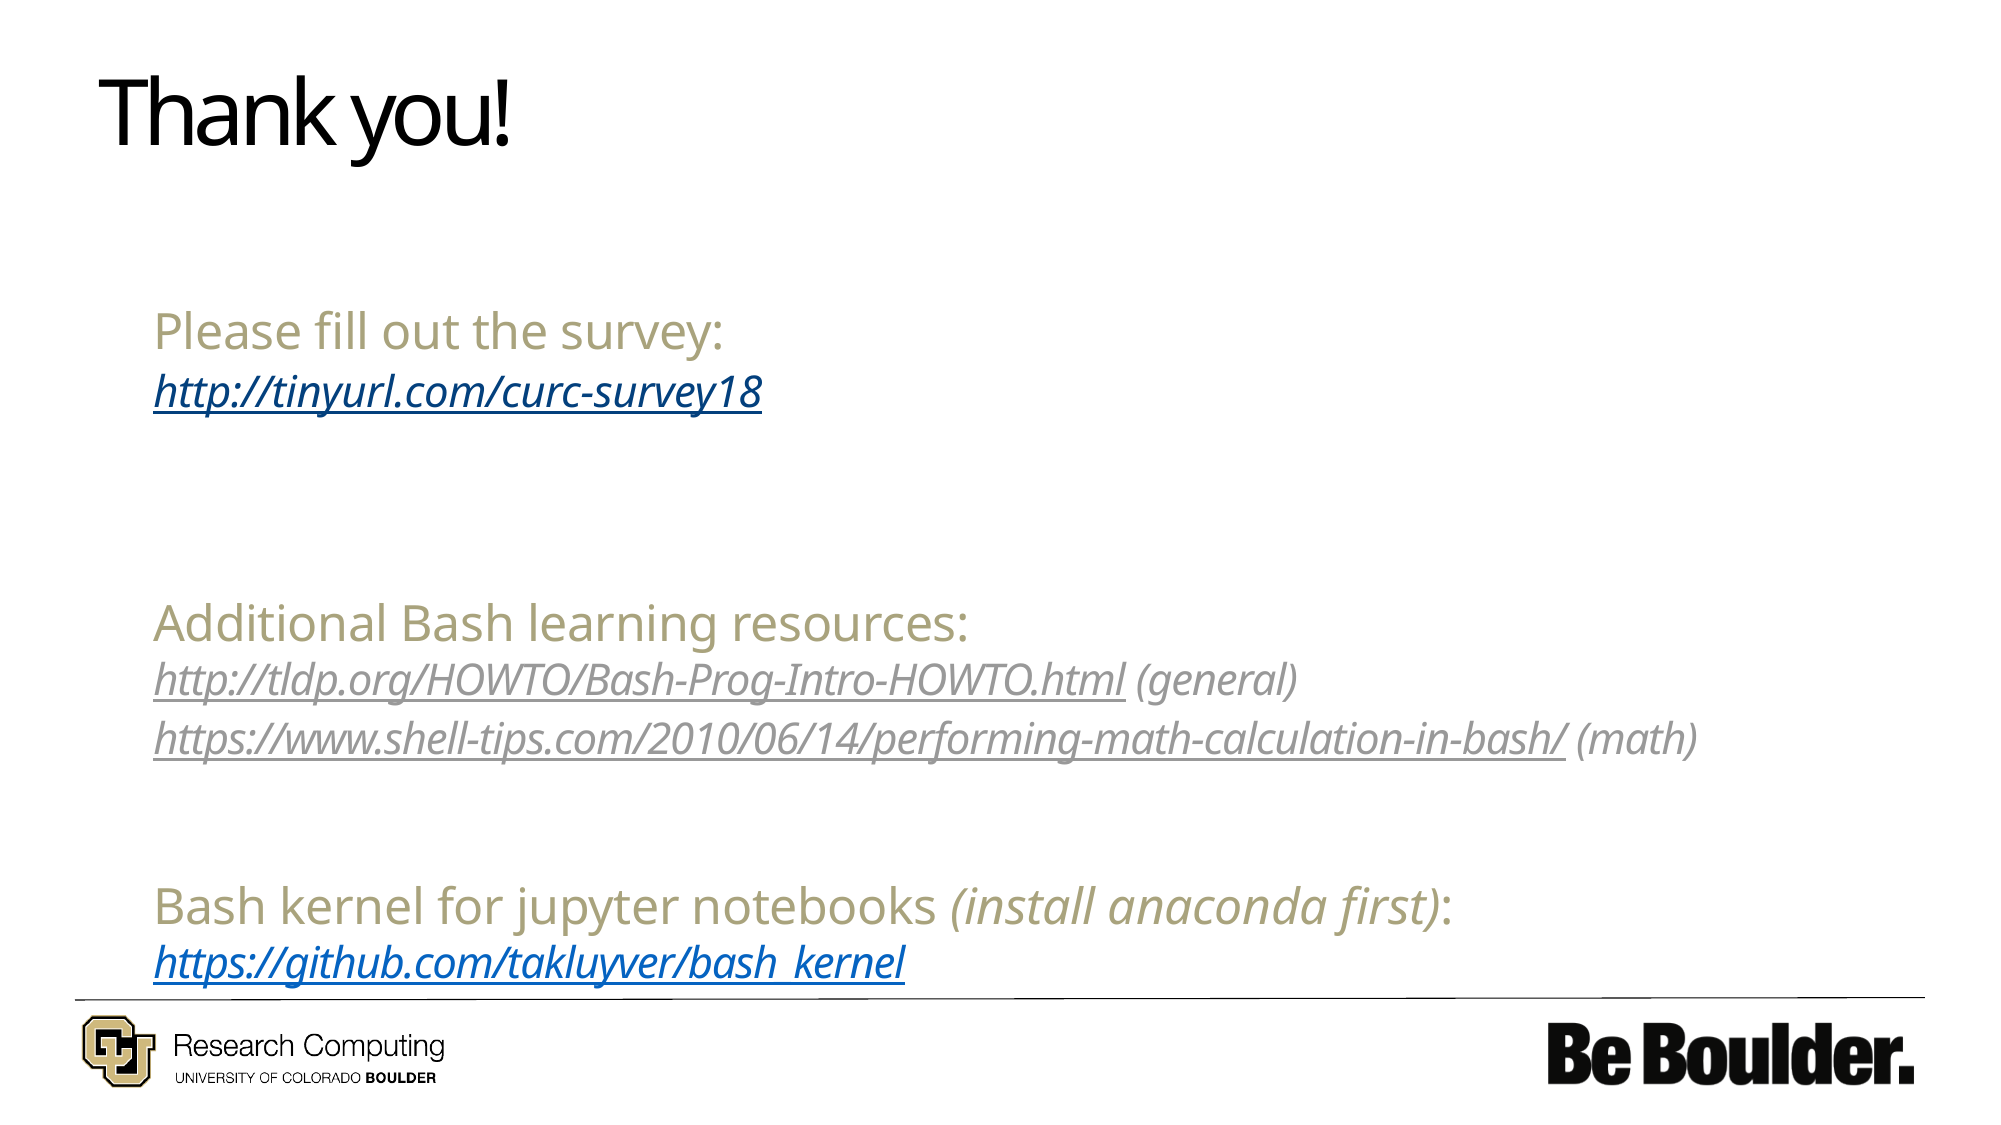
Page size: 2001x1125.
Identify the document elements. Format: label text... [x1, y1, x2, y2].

title Thank you! [93, 9, 756, 204]
text_box Additional Bash learning resources: http://tldp.org/HOWTO/Bash-Prog-Intro-HOWTO.html (general) https://www.shell-tips.com/2010/06/14/performing-math-calculation-in-bash/ (math) [148, 586, 1926, 771]
text_box Please fill out the survey: http://tinyurl.com/curc-survey18 [148, 294, 1194, 424]
text_box Bash kernel for jupyter notebooks (install anaconda first): https://github.com/takluyver/bash_kernel [148, 870, 1624, 995]
picture [81, 1015, 444, 1088]
picture [1524, 1015, 1938, 1088]
